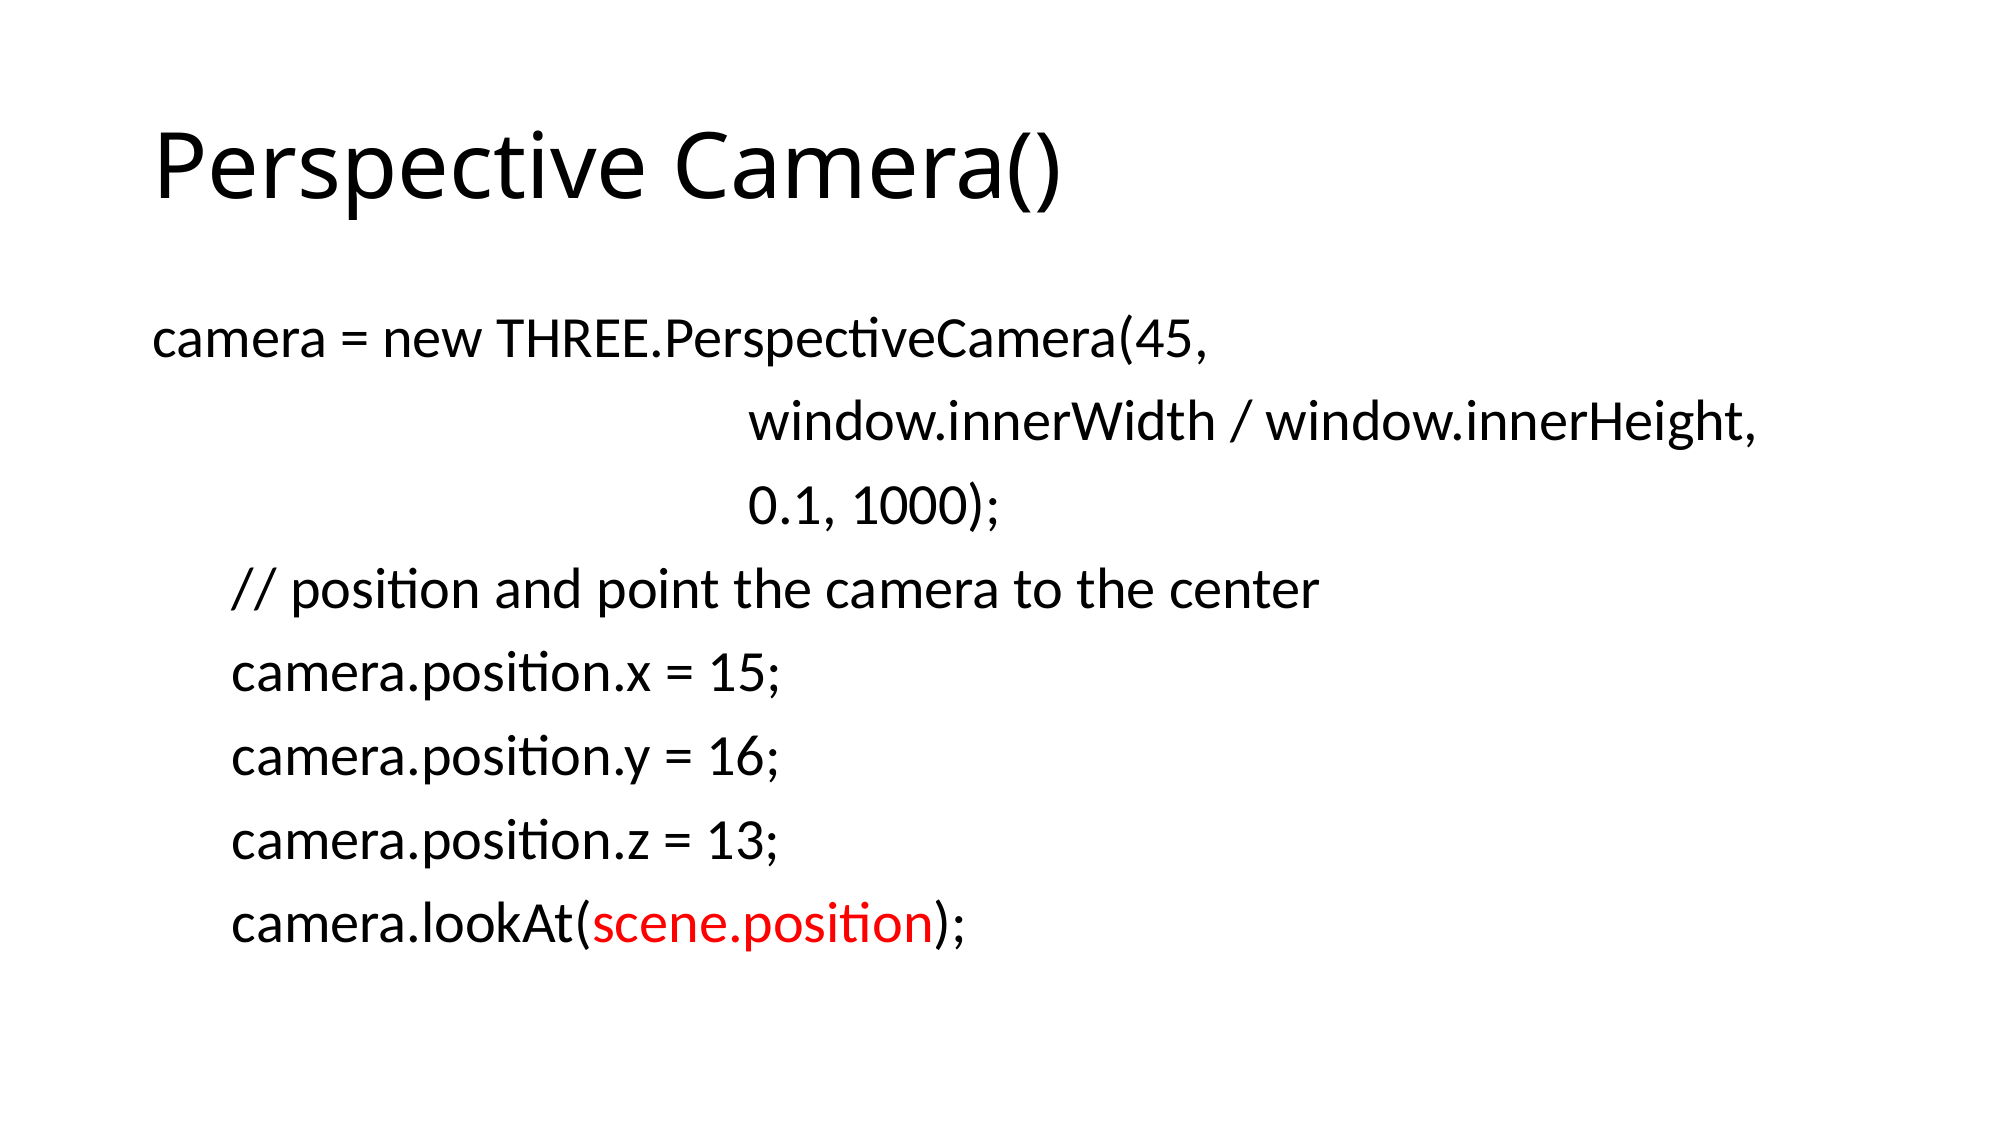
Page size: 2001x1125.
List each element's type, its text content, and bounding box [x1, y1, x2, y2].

title Perspective Camera() [137, 59, 1863, 278]
list camera = new THREE.PerspectiveCamera(45, window.innerWidth / window.innerHeight, 0.1, 1000); // position and point the camera to the center camera.position.x = 15; camera.position.y = 16; camera.position.z = 13; camera.lookAt(scene.position); [137, 299, 1863, 1014]
